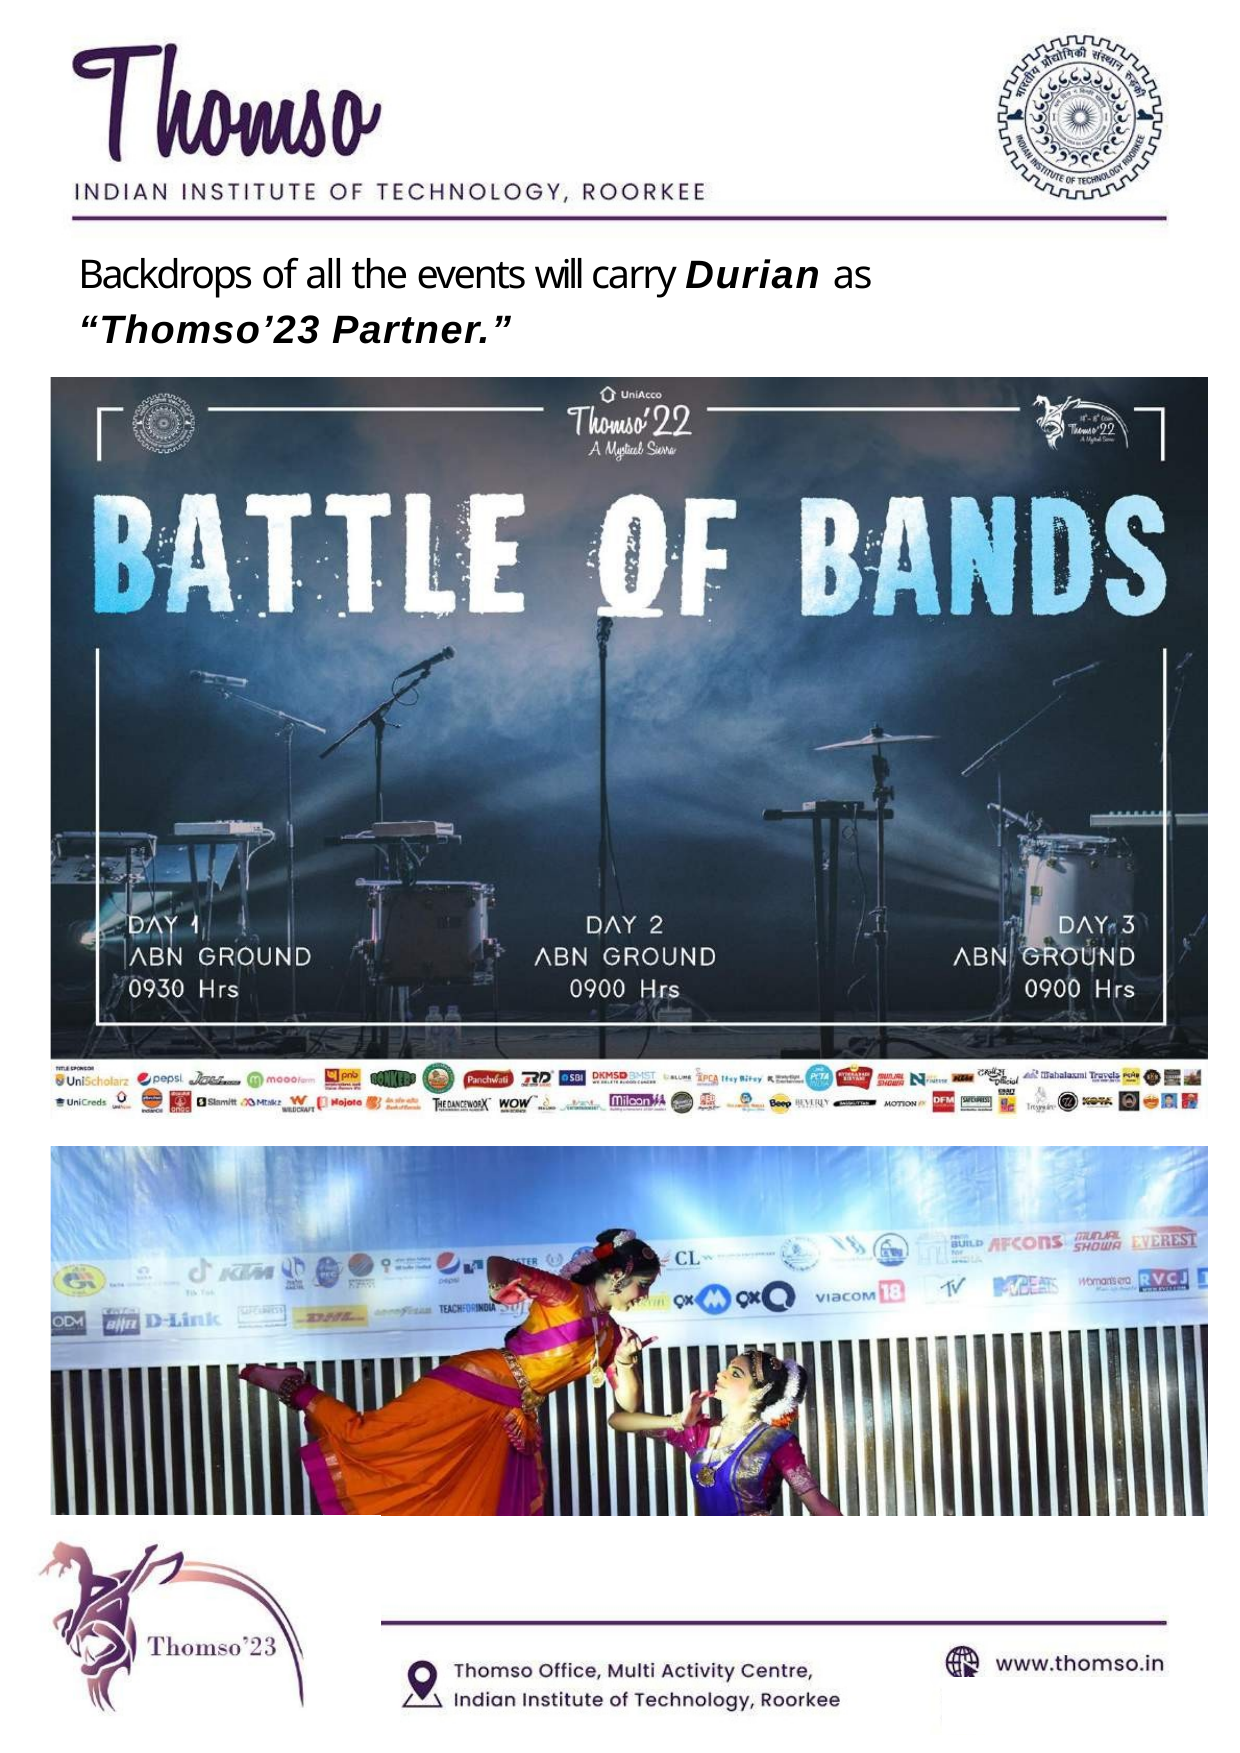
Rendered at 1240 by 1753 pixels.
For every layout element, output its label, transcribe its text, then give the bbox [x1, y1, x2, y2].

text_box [23, 376, 1209, 1738]
text_box Backdrops of all the events will carry Durian as “Thomso’23 Partner.” [76, 240, 1005, 352]
picture [53, 17, 1170, 376]
